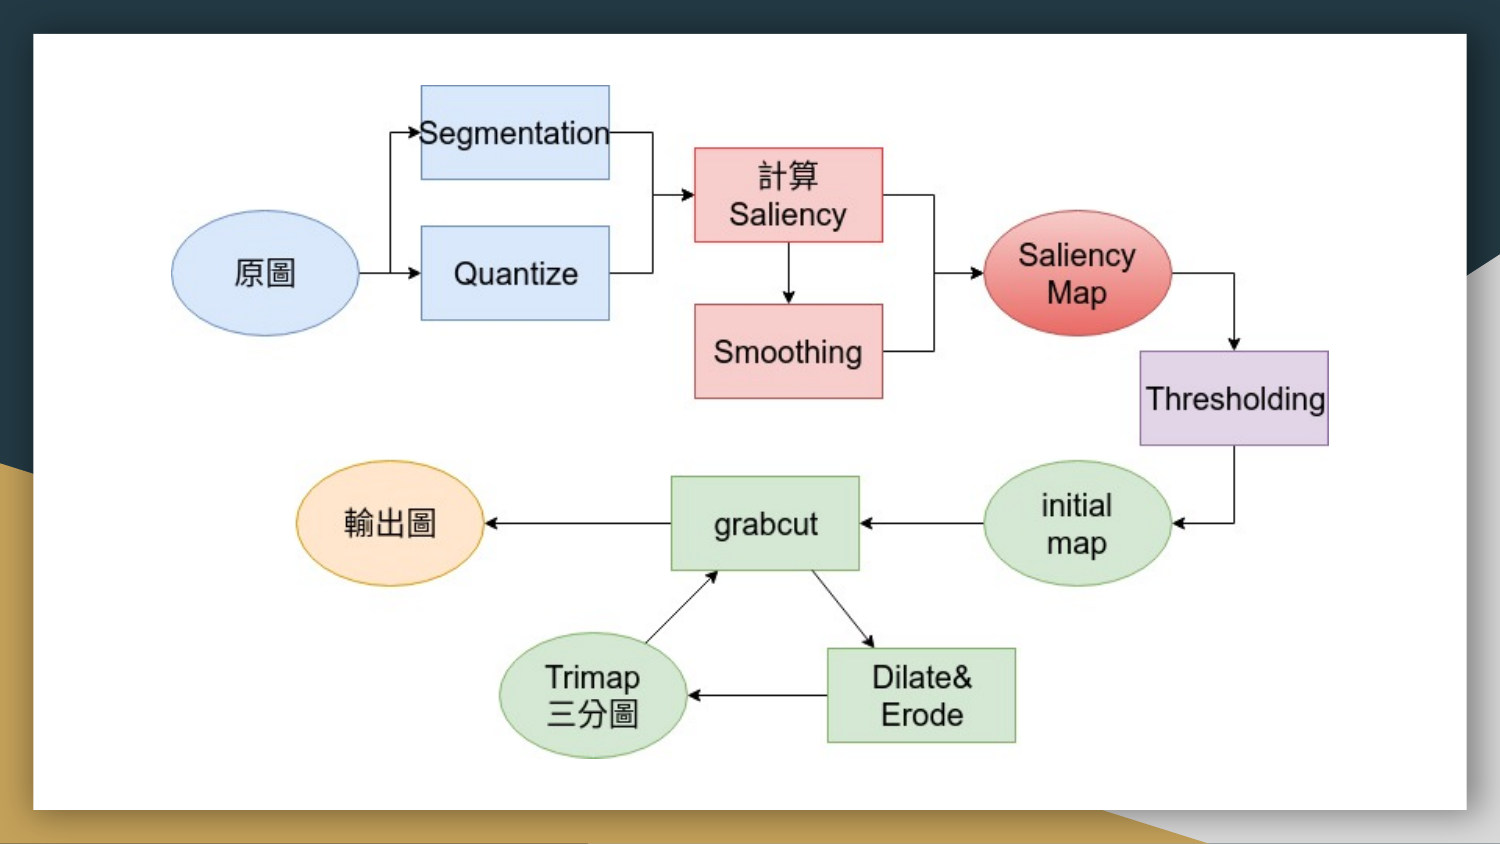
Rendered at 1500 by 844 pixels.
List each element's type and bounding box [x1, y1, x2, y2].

picture [170, 84, 1330, 759]
